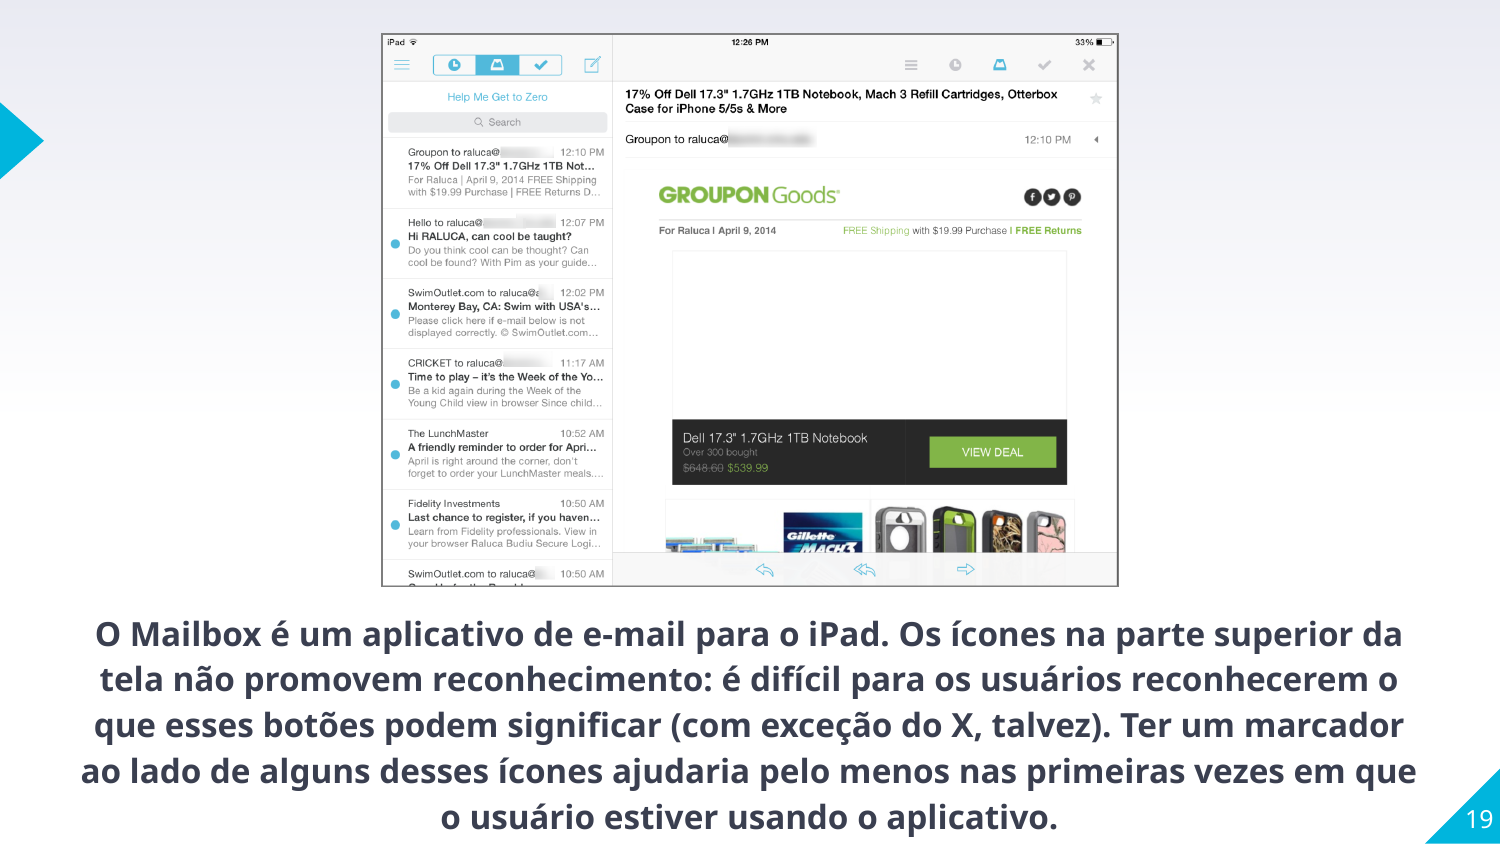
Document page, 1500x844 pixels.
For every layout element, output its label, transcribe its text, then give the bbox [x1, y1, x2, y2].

picture [381, 32, 1119, 587]
slide_number 19 [1418, 760, 1494, 838]
list O Mailbox é um aplicativo de e-mail para o iPad. Os ícones na parte superior da tela não promovem reconhecimento: é difícil para os usuários reconhecerem o que esses botões podem significar (com exceção do X, talvez). Ter um marcador ao lado de alguns desses ícones ajudaria pelo menos nas primeiras vezes em que o usuário estiver usando o aplicativo. [78, 606, 1422, 788]
